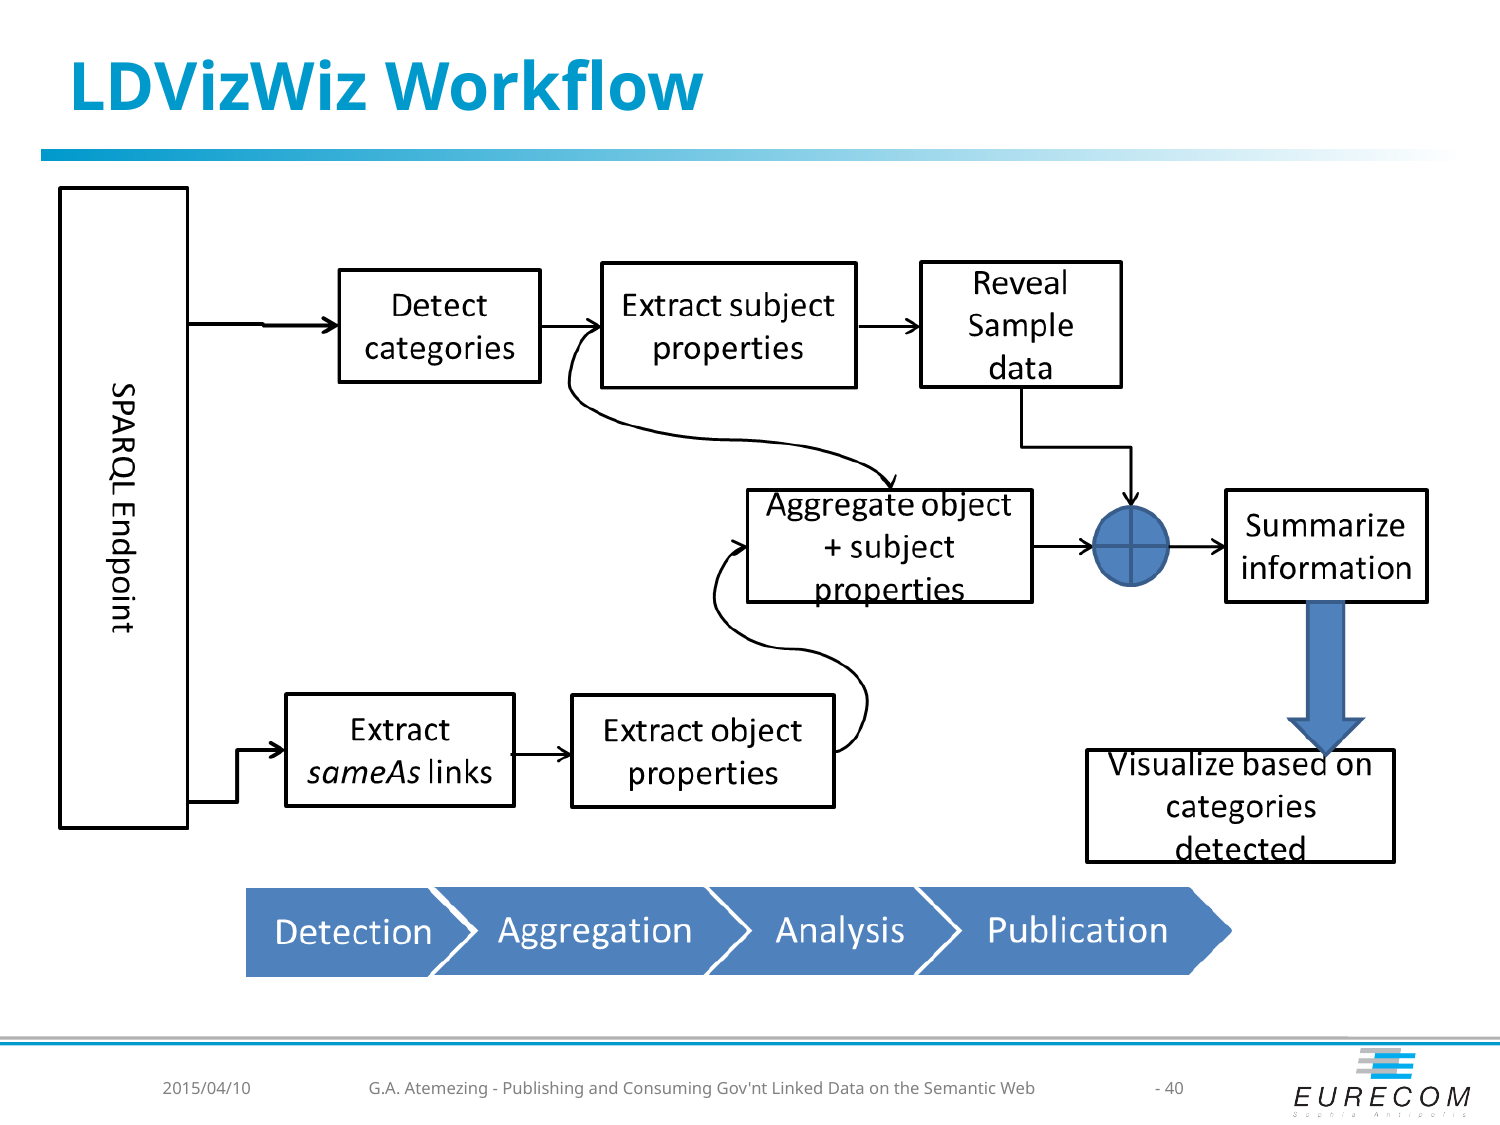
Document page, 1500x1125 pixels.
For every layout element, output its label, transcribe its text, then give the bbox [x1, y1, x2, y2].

footer G.A. Atemezing - Publishing and Consuming Gov'nt Linked Data on the Semantic Web [336, 1070, 1069, 1107]
picture [58, 186, 1436, 1036]
picture [1293, 1048, 1477, 1118]
slide_number - 40 [1080, 1070, 1200, 1103]
title LDVizWiz Workflow [52, 30, 1460, 138]
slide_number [147, 1070, 325, 1103]
